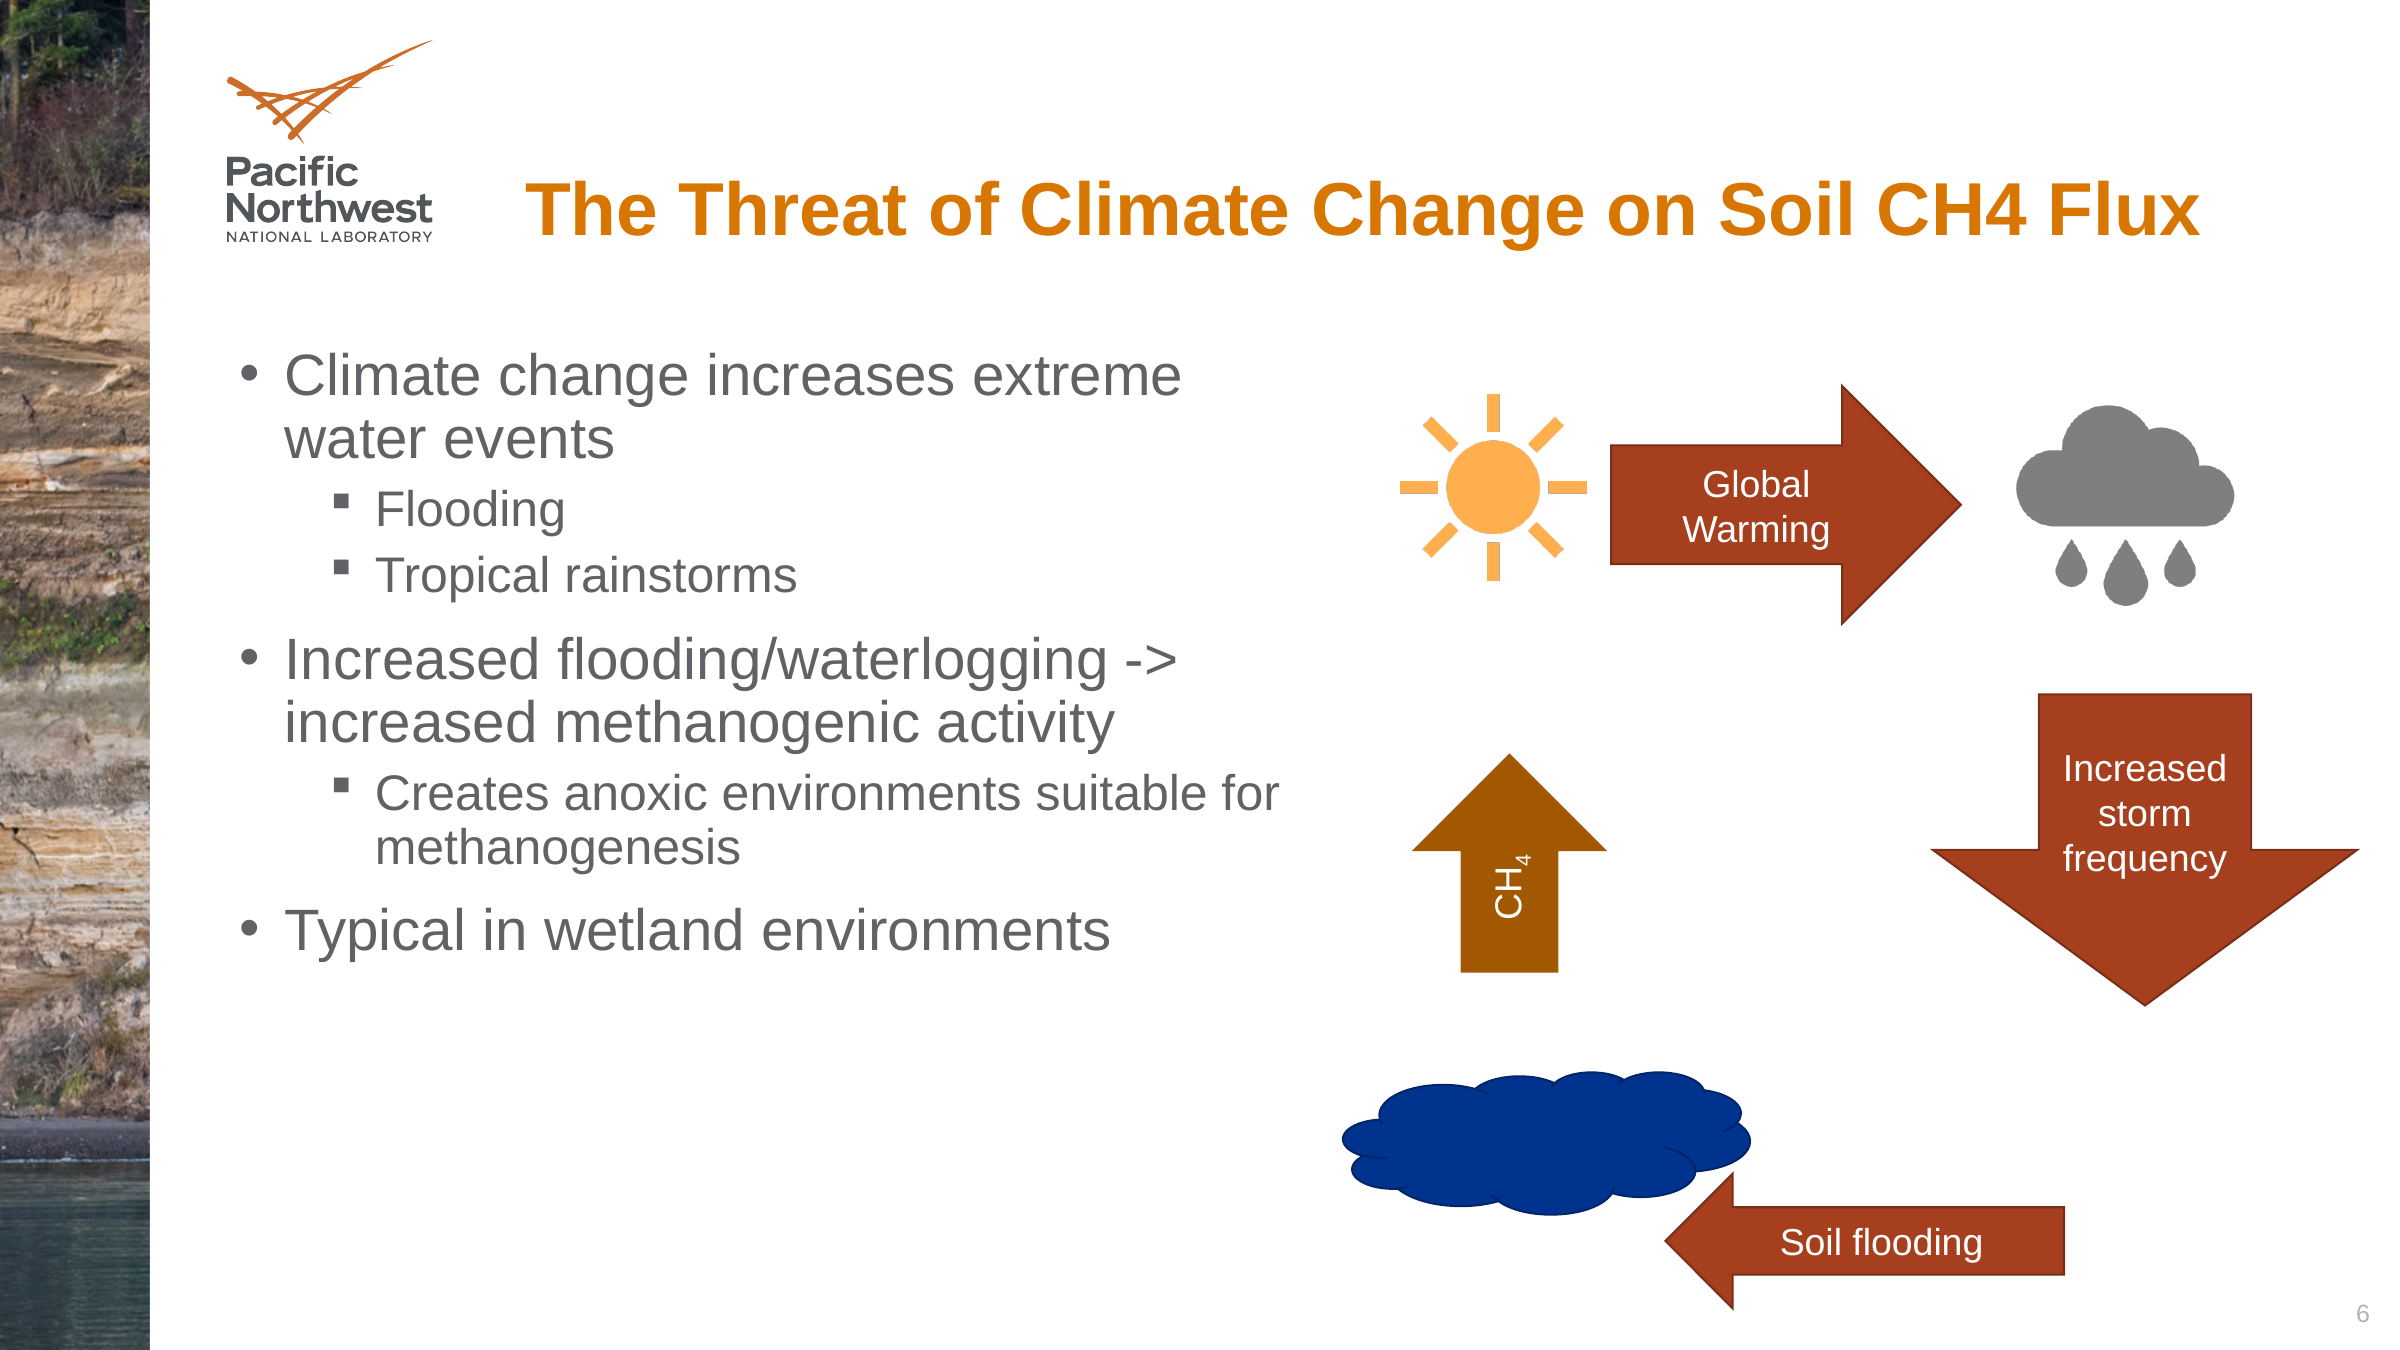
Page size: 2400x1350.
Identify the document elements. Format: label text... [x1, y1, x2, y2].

picture [1391, 385, 1595, 589]
text_box Typical in wetland environments [224, 892, 1353, 1350]
title The Threat of Climate Change on Soil CH4 Flux [525, 44, 2325, 260]
text_box [1341, 1071, 1752, 1216]
list Climate change increases extreme water events Flooding Tropical rainstorms Increased flooding/waterlogging -> increased methanogenic activity Creates anoxic environments suitable for methanogenesis [225, 337, 1353, 892]
picture [0, 0, 149, 1350]
picture [1972, 352, 2278, 658]
slide_number 6 [2295, 1275, 2370, 1350]
text_box CH4 [1409, 751, 1610, 974]
text_box Global Warming [1610, 383, 1963, 626]
text_box Increased storm frequency [1929, 693, 2361, 1007]
text_box Soil flooding [1663, 1171, 2066, 1311]
picture [225, 38, 435, 244]
